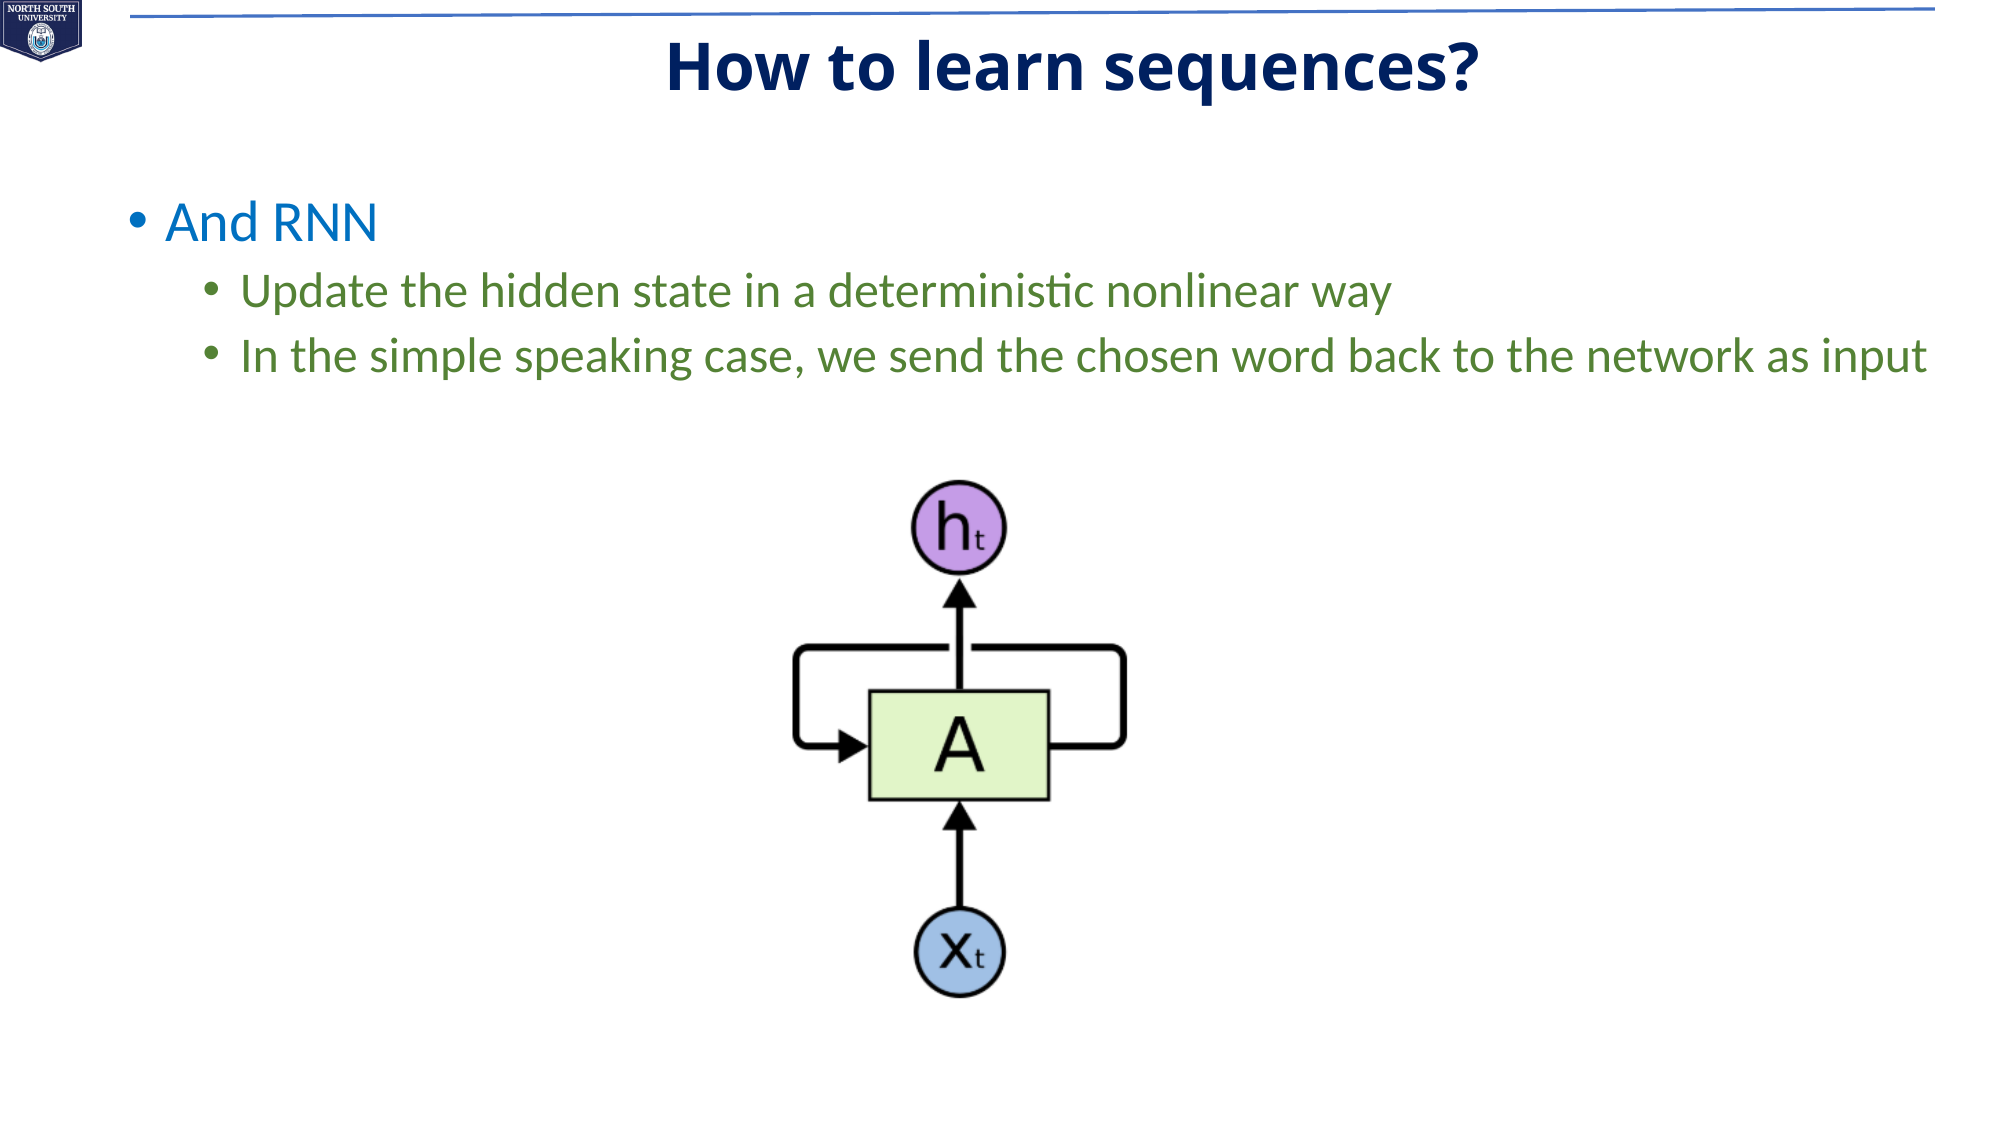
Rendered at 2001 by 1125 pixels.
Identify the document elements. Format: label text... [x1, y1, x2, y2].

title How to learn sequences? [209, 25, 1935, 112]
list And RNN Update the hidden state in a deterministic nonlinear way In the simple speaking case, we send the chosen word back to the network as input [112, 183, 1970, 1043]
picture [0, 0, 82, 65]
picture [717, 443, 1185, 1034]
